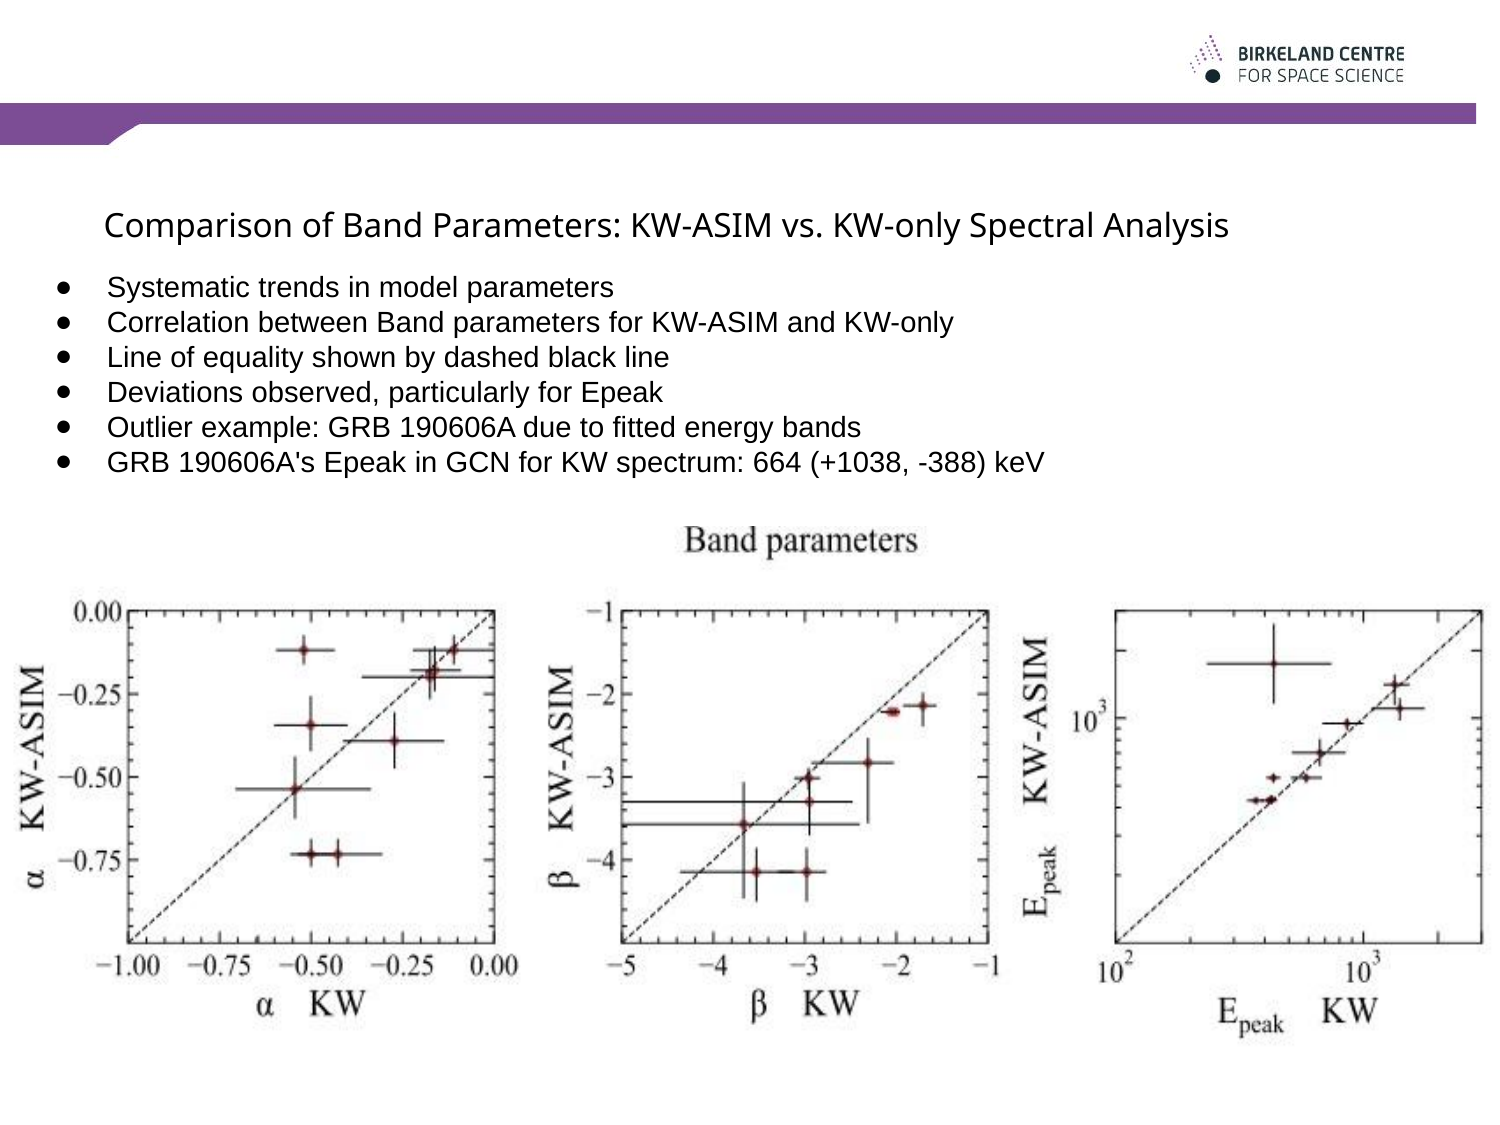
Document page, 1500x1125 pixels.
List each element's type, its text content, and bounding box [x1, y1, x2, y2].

picture [0, 0, 1500, 1125]
list Comparison of Band Parameters: KW-ASIM vs. KW-only Spectral Analysis [88, 196, 1413, 253]
text_box Systematic trends in model parameters Correlation between Band parameters for KW-ASIM and KW-only Line of equality shown by dashed black line Deviations observed, particularly for Epeak Outlier example: GRB 190606A due to fitted energy bands GRB 190606A's Epeak in GCN for KW spectrum: 664 (+1038, -388) keV [16, 253, 1430, 494]
